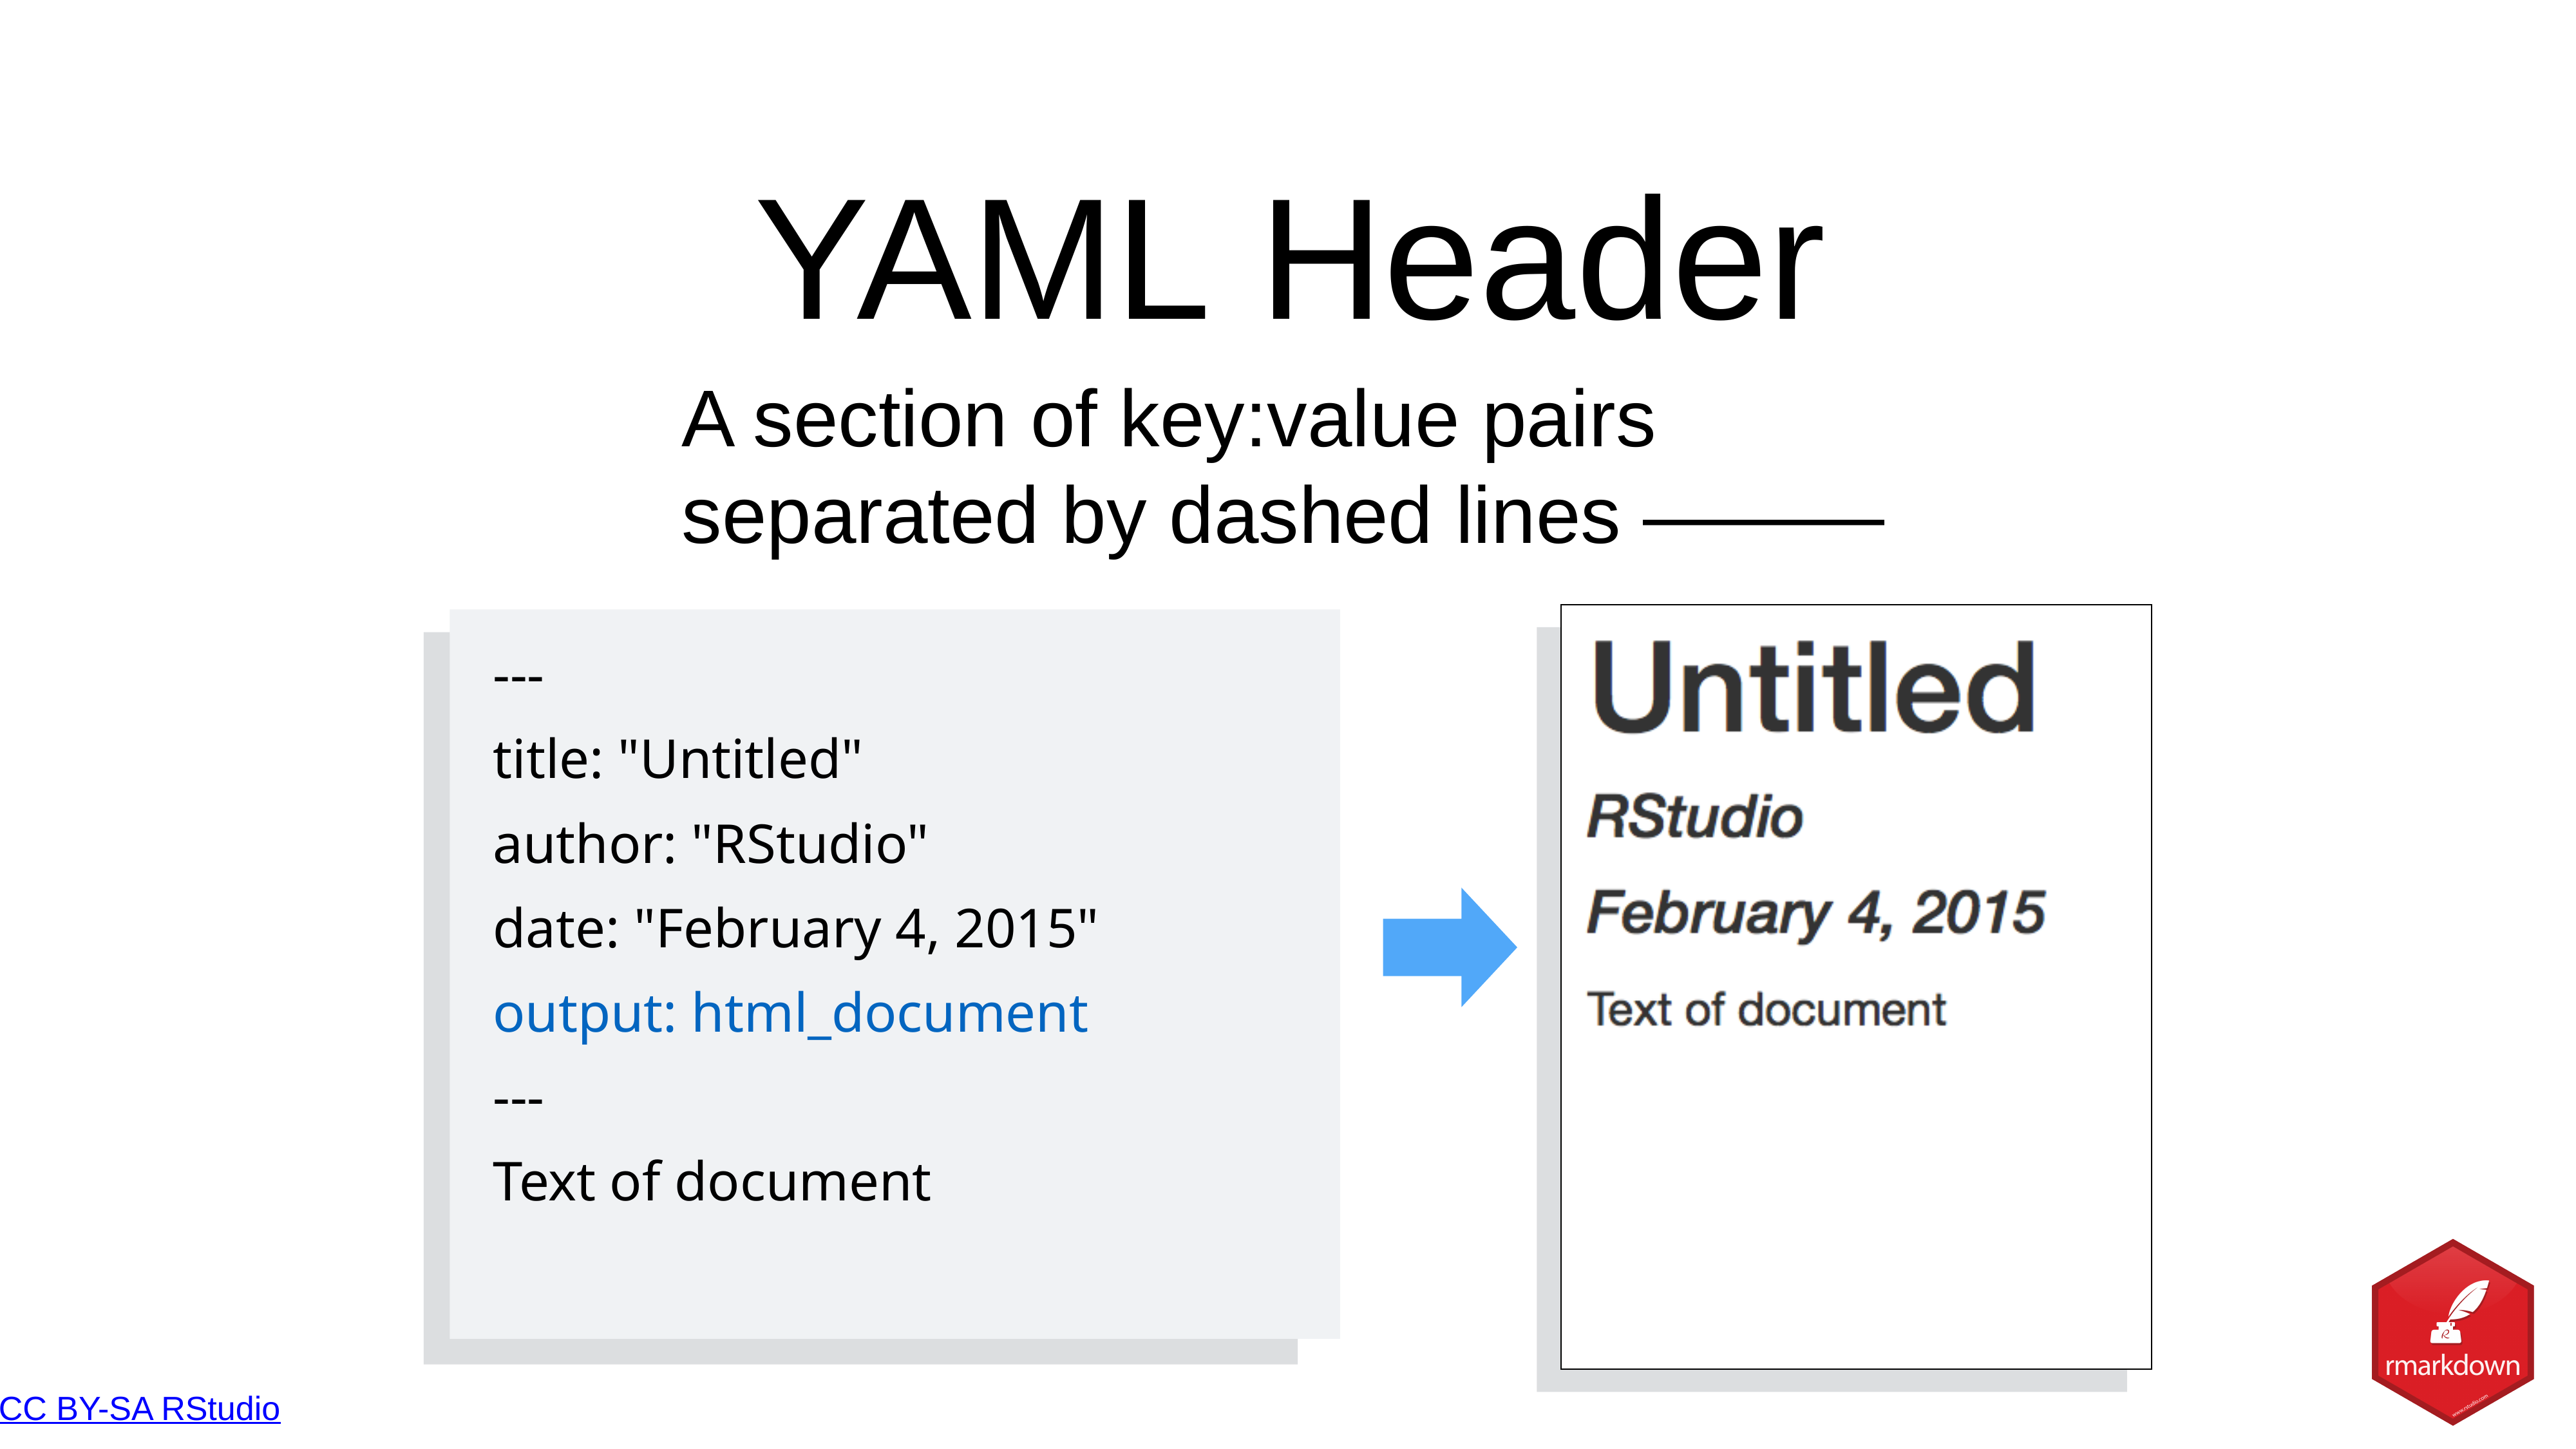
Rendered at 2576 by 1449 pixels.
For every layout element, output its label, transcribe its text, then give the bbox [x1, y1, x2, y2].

text_box A section of key:value pairs separated by dashed lines ——— [676, 360, 1926, 567]
text_box [1383, 887, 1518, 1007]
text_box [450, 609, 1340, 1339]
text_box --- title: "Untitled" author: "RStudio" date: "February 4, 2015" output: html_document --- Text of document [488, 634, 1282, 1314]
text_box CC BY-SA RStudio [0, 1379, 289, 1435]
text_box [1560, 605, 2152, 1370]
text_box [423, 632, 1298, 1365]
text_box [1537, 627, 2127, 1392]
picture [2372, 1238, 2535, 1427]
picture [1571, 613, 2067, 1072]
text_box YAML Header [737, 140, 1843, 360]
